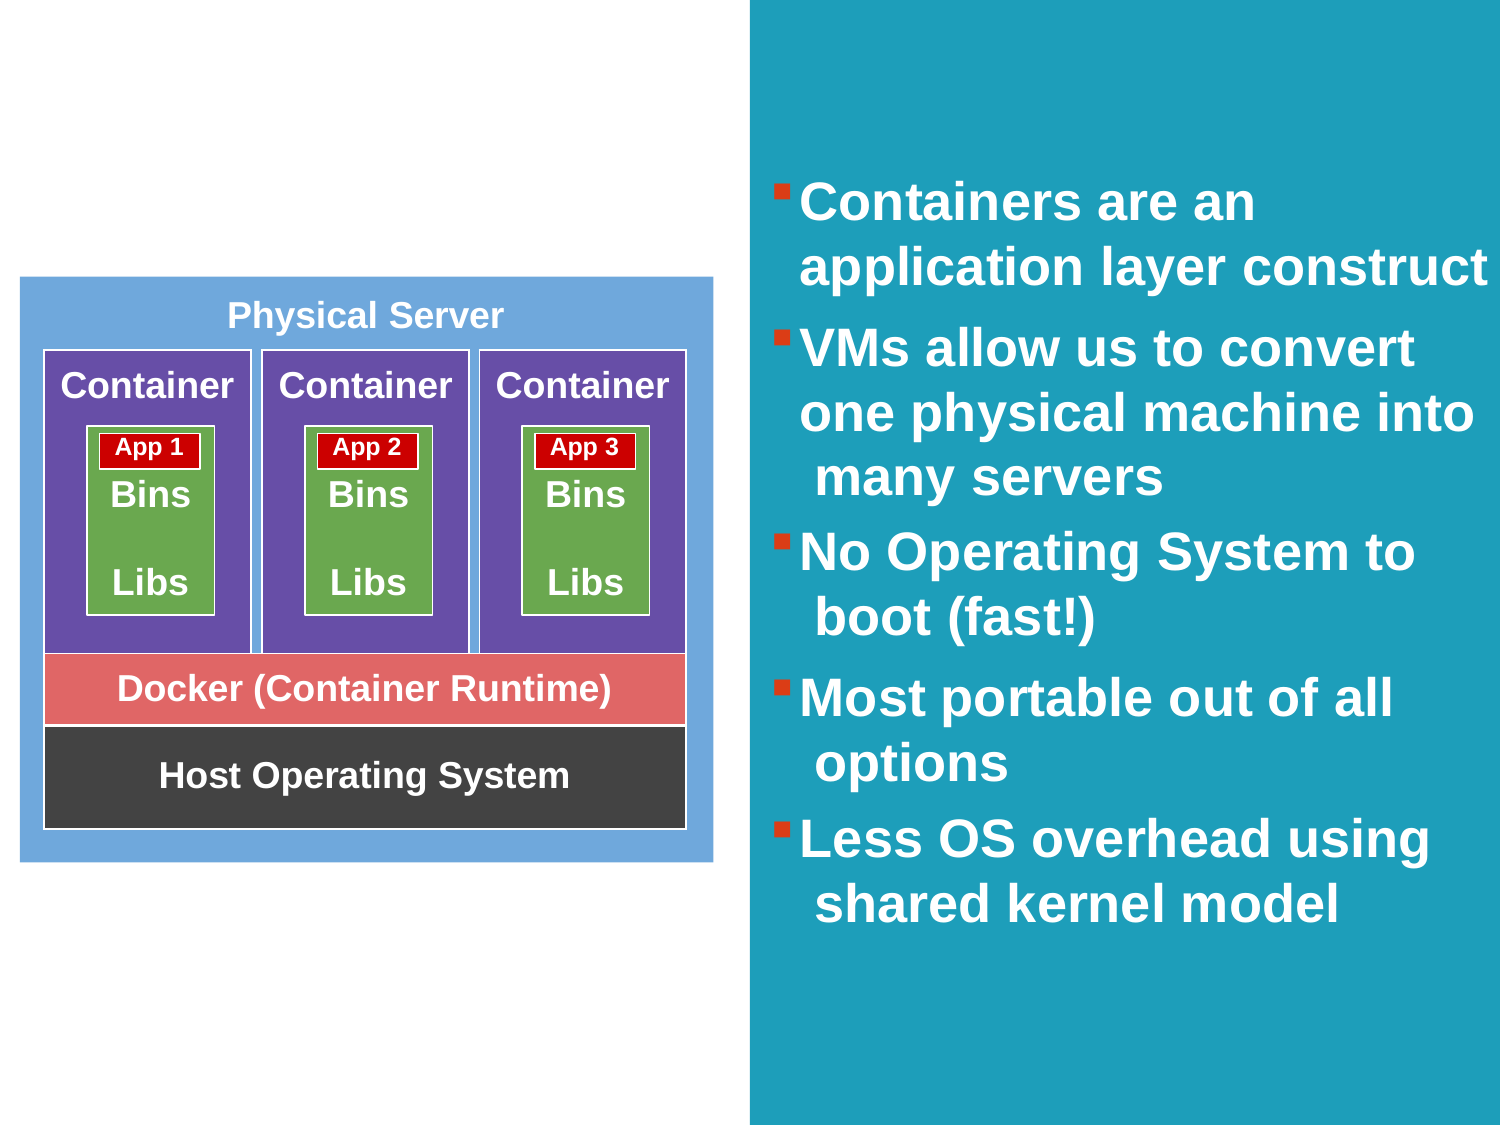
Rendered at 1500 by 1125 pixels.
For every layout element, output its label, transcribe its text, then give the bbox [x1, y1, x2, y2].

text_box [479, 350, 687, 655]
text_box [262, 350, 470, 655]
text_box [749, 0, 1500, 1125]
table_cell Docker (Container Runtime) [45, 654, 685, 724]
table_header [252, 350, 260, 357]
text_box Physical Server [224, 289, 509, 337]
text_box Containers are an application layer construct VMs allow us to convert one physical machine into many servers No Operating System to boot (fast!) Most portable out of all options Less OS overhead using shared kernel model [767, 164, 1493, 934]
text_box [19, 276, 714, 863]
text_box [44, 350, 252, 655]
table_cell Host Operating System [45, 727, 685, 828]
